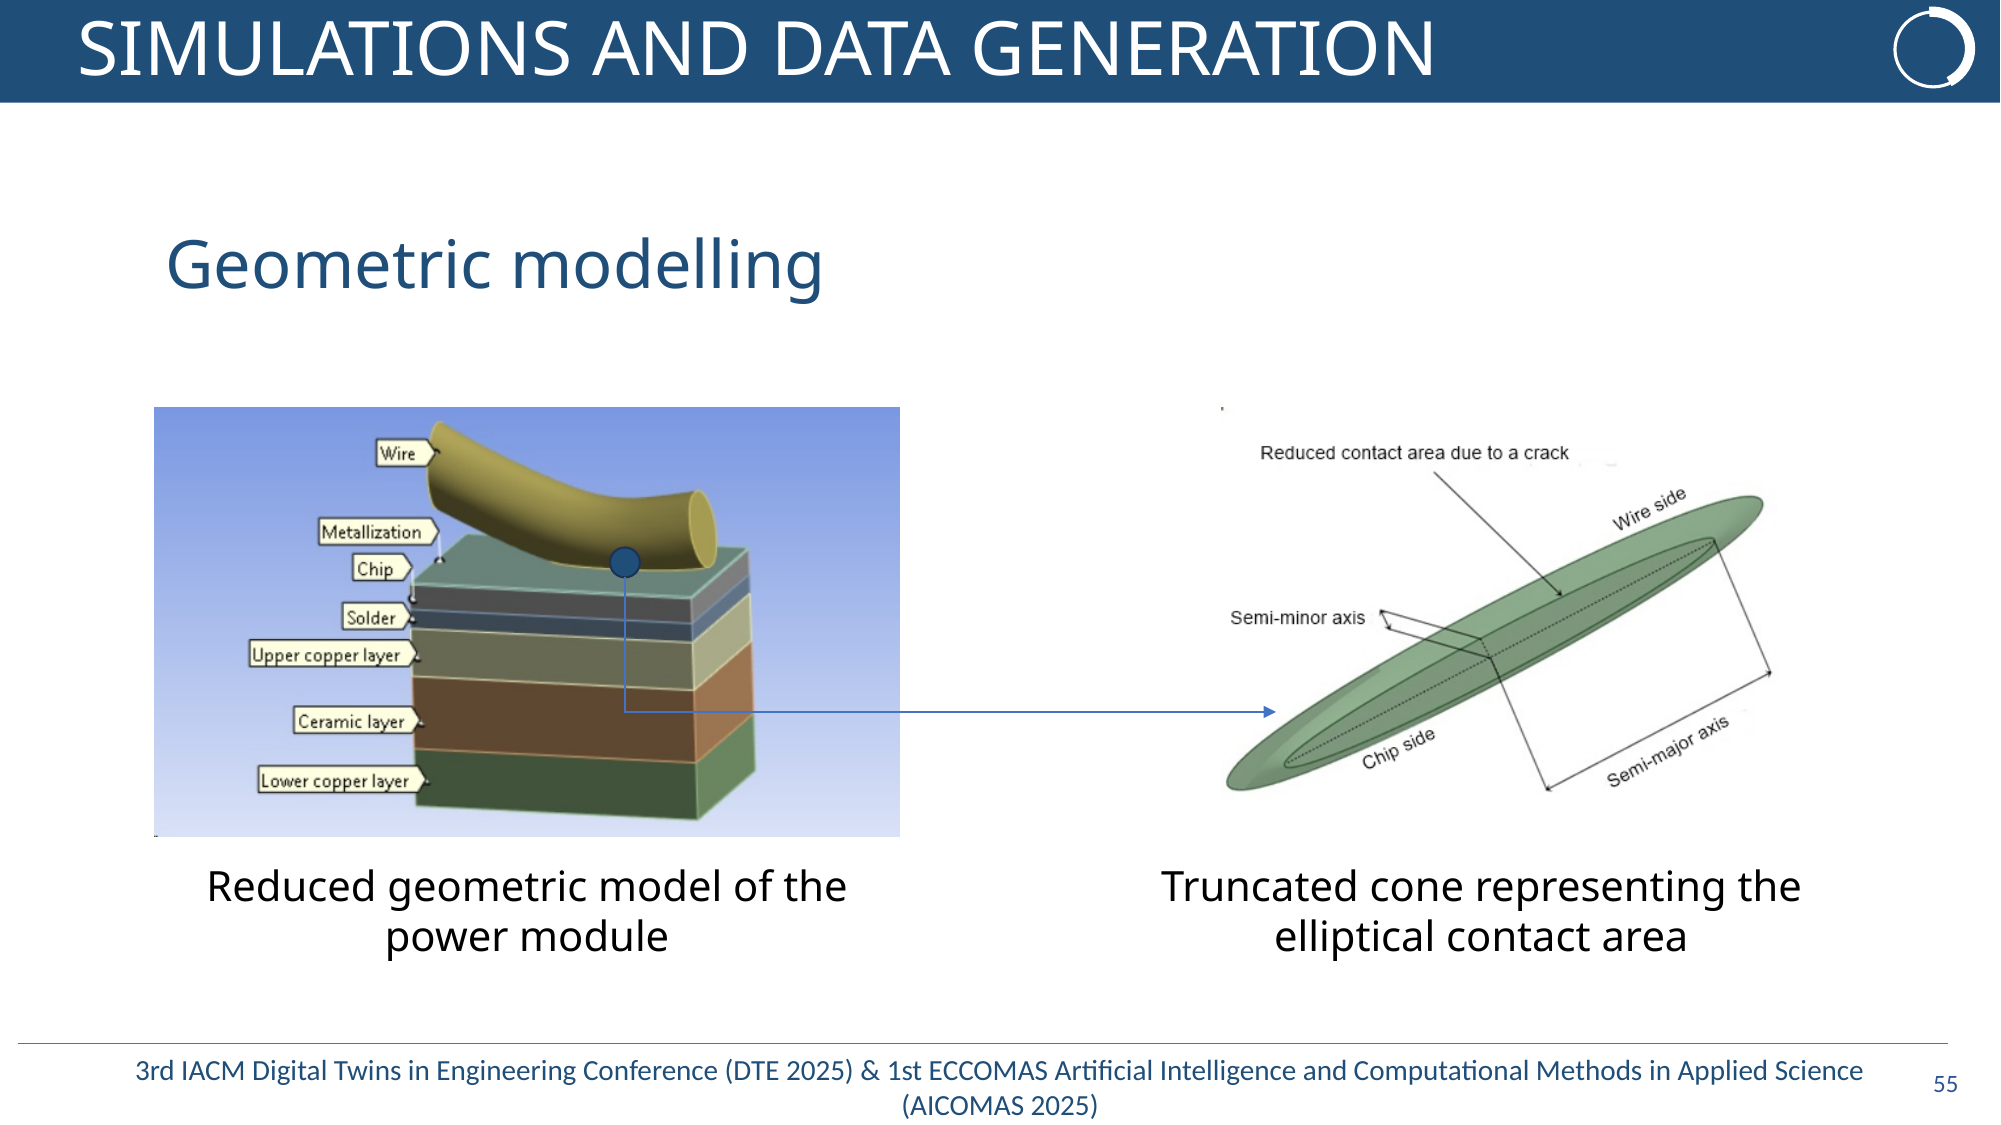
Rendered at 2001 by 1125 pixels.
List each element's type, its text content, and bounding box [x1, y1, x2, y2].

text_box [1929, 7, 1975, 86]
picture [1221, 407, 1792, 836]
text_box Truncated cone representing the elliptical contact area [1117, 852, 1846, 926]
slide_number 54 [1843, 1053, 1974, 1113]
text_box Geometric modelling [150, 134, 1206, 309]
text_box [883, 319, 1018, 971]
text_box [154, 407, 878, 926]
title SIMULATIONS AND DATA GENERATION [62, 6, 1813, 96]
text_box [1893, 10, 1973, 88]
